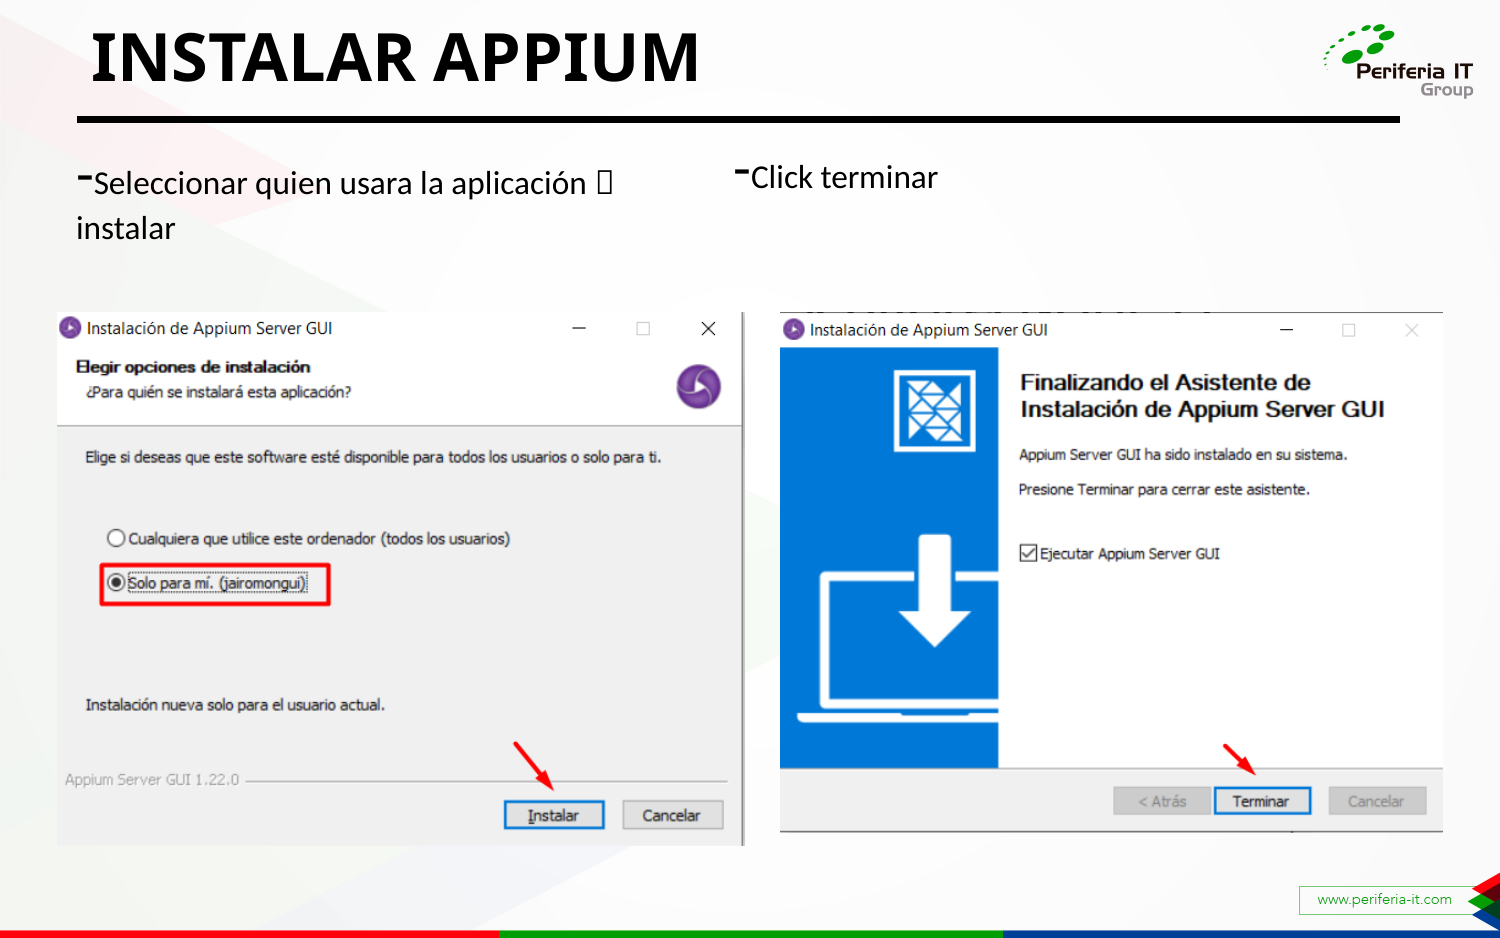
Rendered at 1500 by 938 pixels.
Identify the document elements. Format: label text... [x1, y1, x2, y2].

text_box -Click terminar [714, 122, 1372, 292]
picture [0, 0, 1500, 938]
text_box [1310, 17, 1489, 114]
text_box -Seleccionar quien usara la aplicación  instalar [57, 129, 715, 298]
text_box INSTALAR APPIUM [76, 1, 1140, 110]
